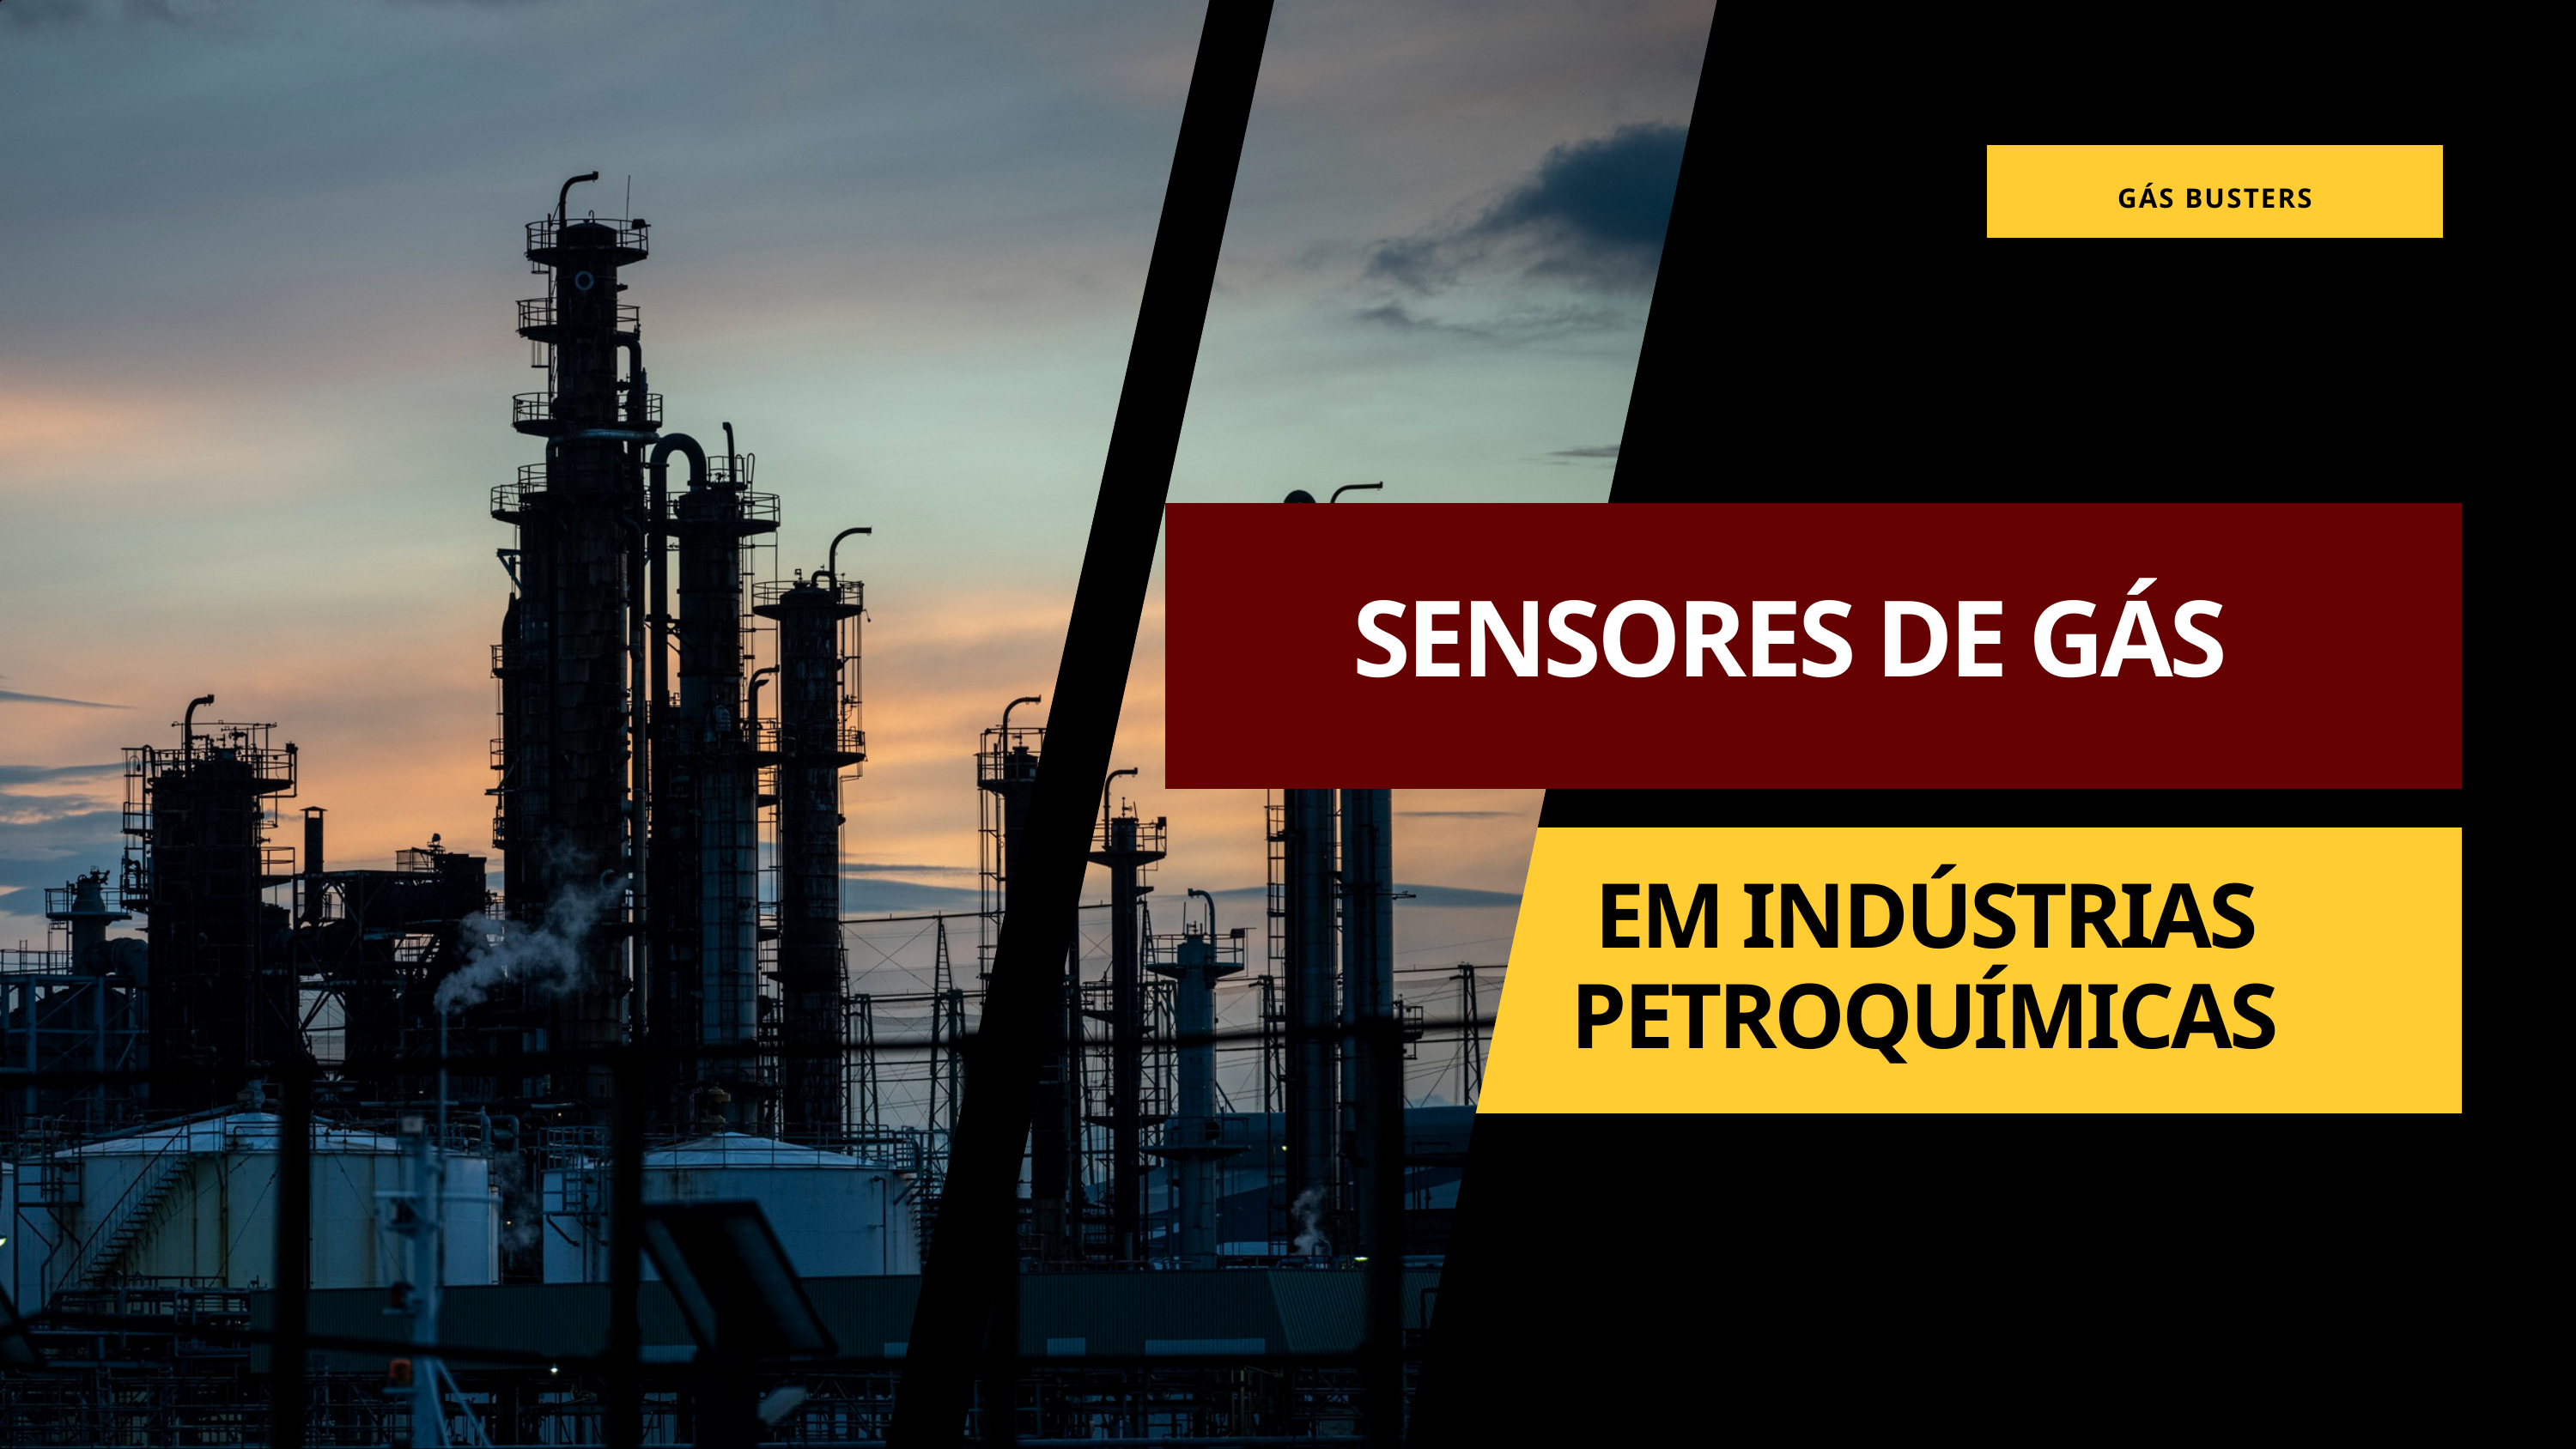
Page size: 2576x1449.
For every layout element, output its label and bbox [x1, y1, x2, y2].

text_box [1164, 502, 2463, 790]
text_box [1721, 827, 2463, 1113]
text_box [1986, 144, 2444, 239]
text_box [1212, 797, 1717, 1449]
text_box [1210, 0, 1717, 501]
text_box [0, 0, 1210, 1449]
